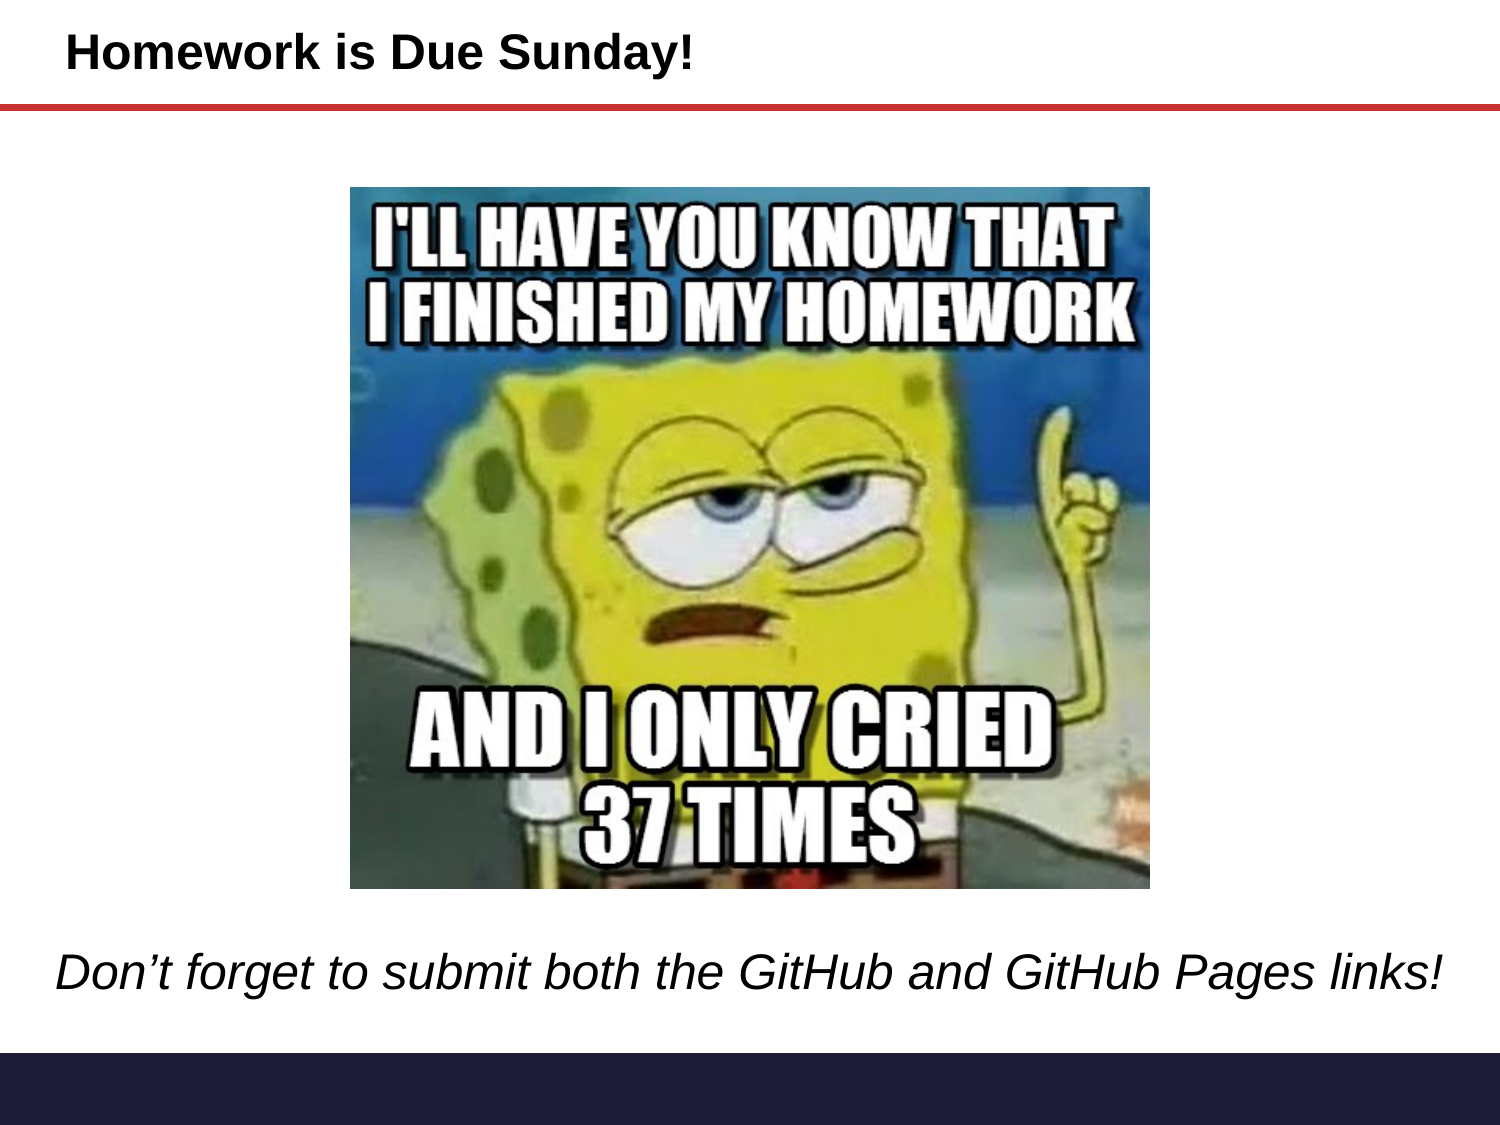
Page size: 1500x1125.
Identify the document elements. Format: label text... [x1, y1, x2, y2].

picture [349, 187, 1151, 889]
title Homework is Due Sunday! [50, 0, 948, 108]
text_box Don’t forget to submit both the GitHub and GitHub Pages links! [24, 844, 1475, 1095]
